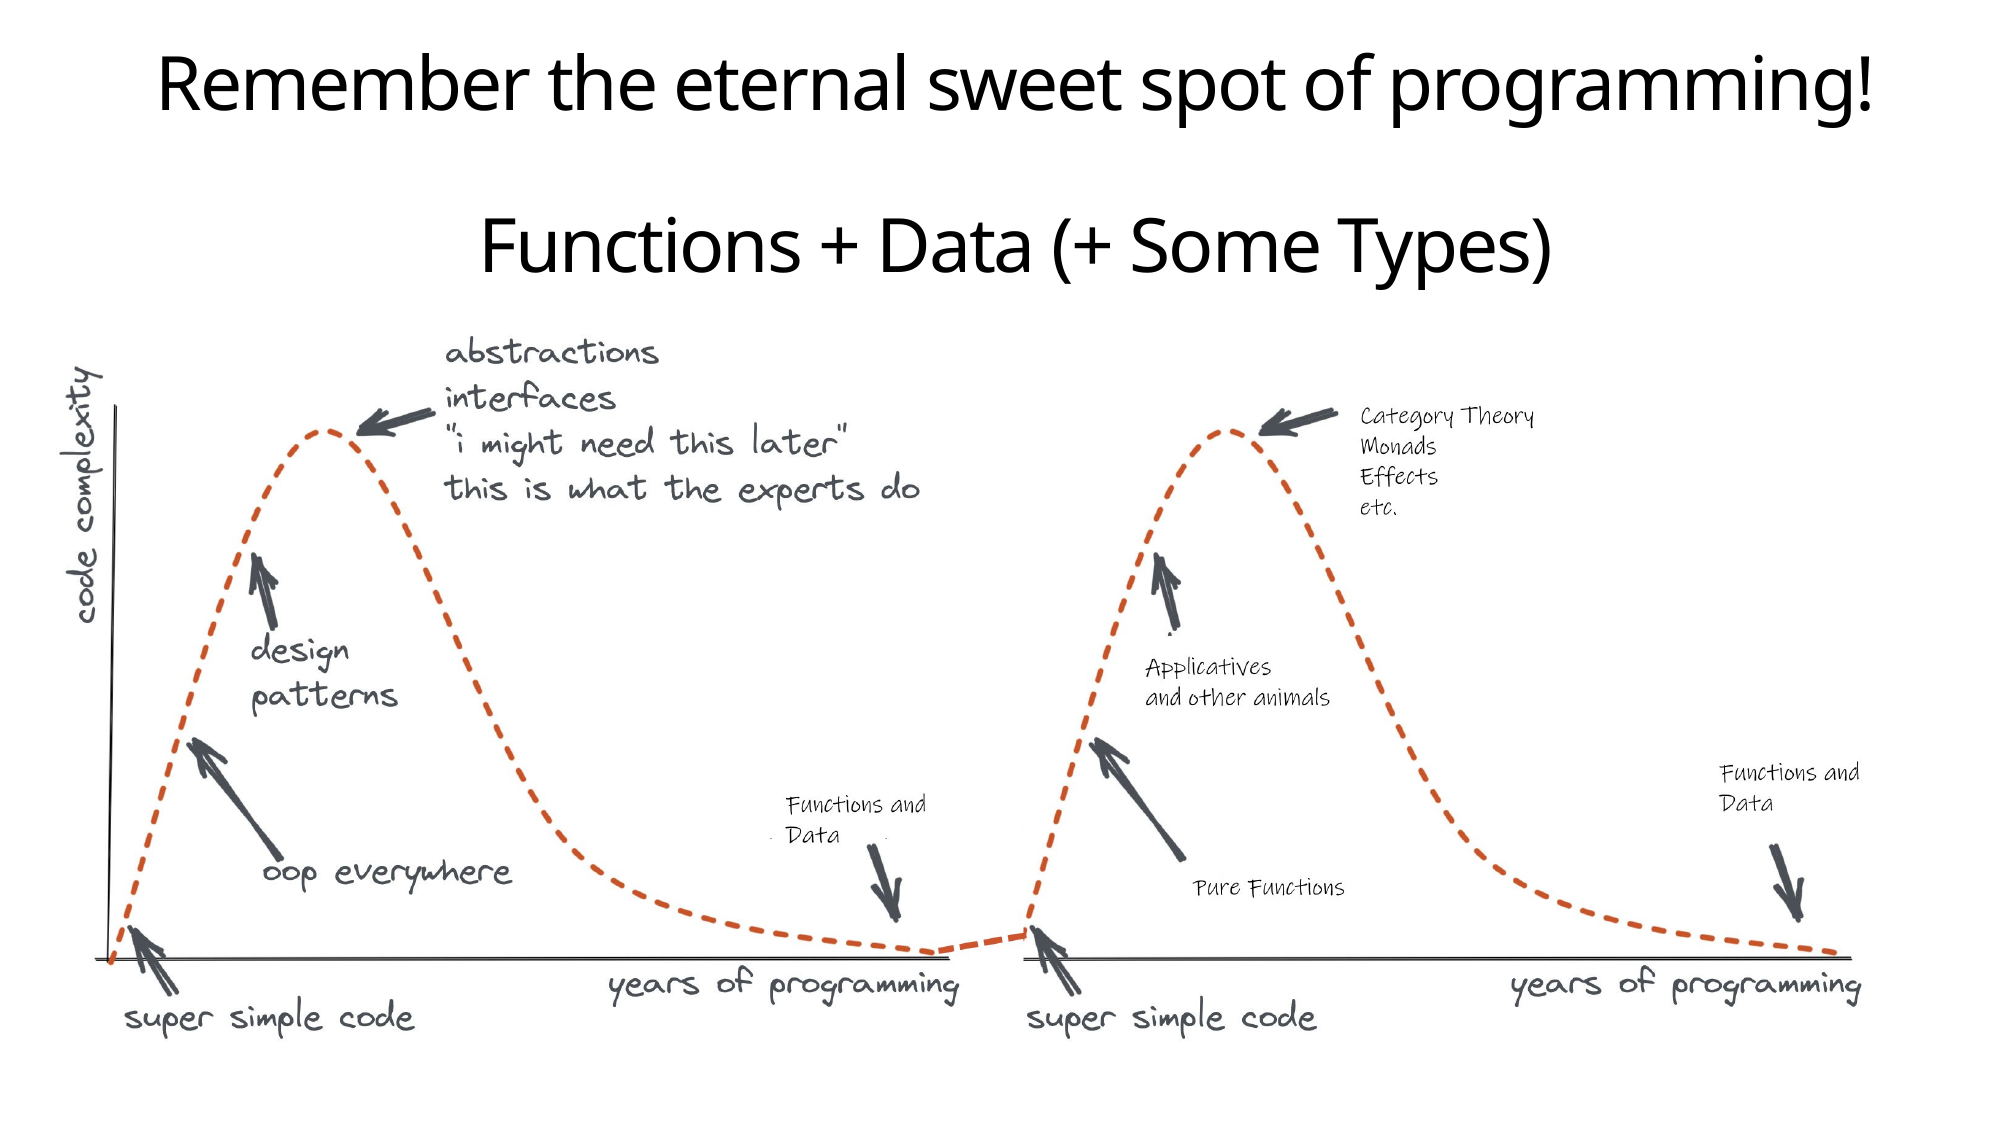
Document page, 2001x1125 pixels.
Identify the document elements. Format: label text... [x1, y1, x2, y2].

title Remember the eternal sweet spot of programming! Functions + Data (+ Some Types) [98, 46, 1933, 297]
picture [36, 300, 2000, 1081]
